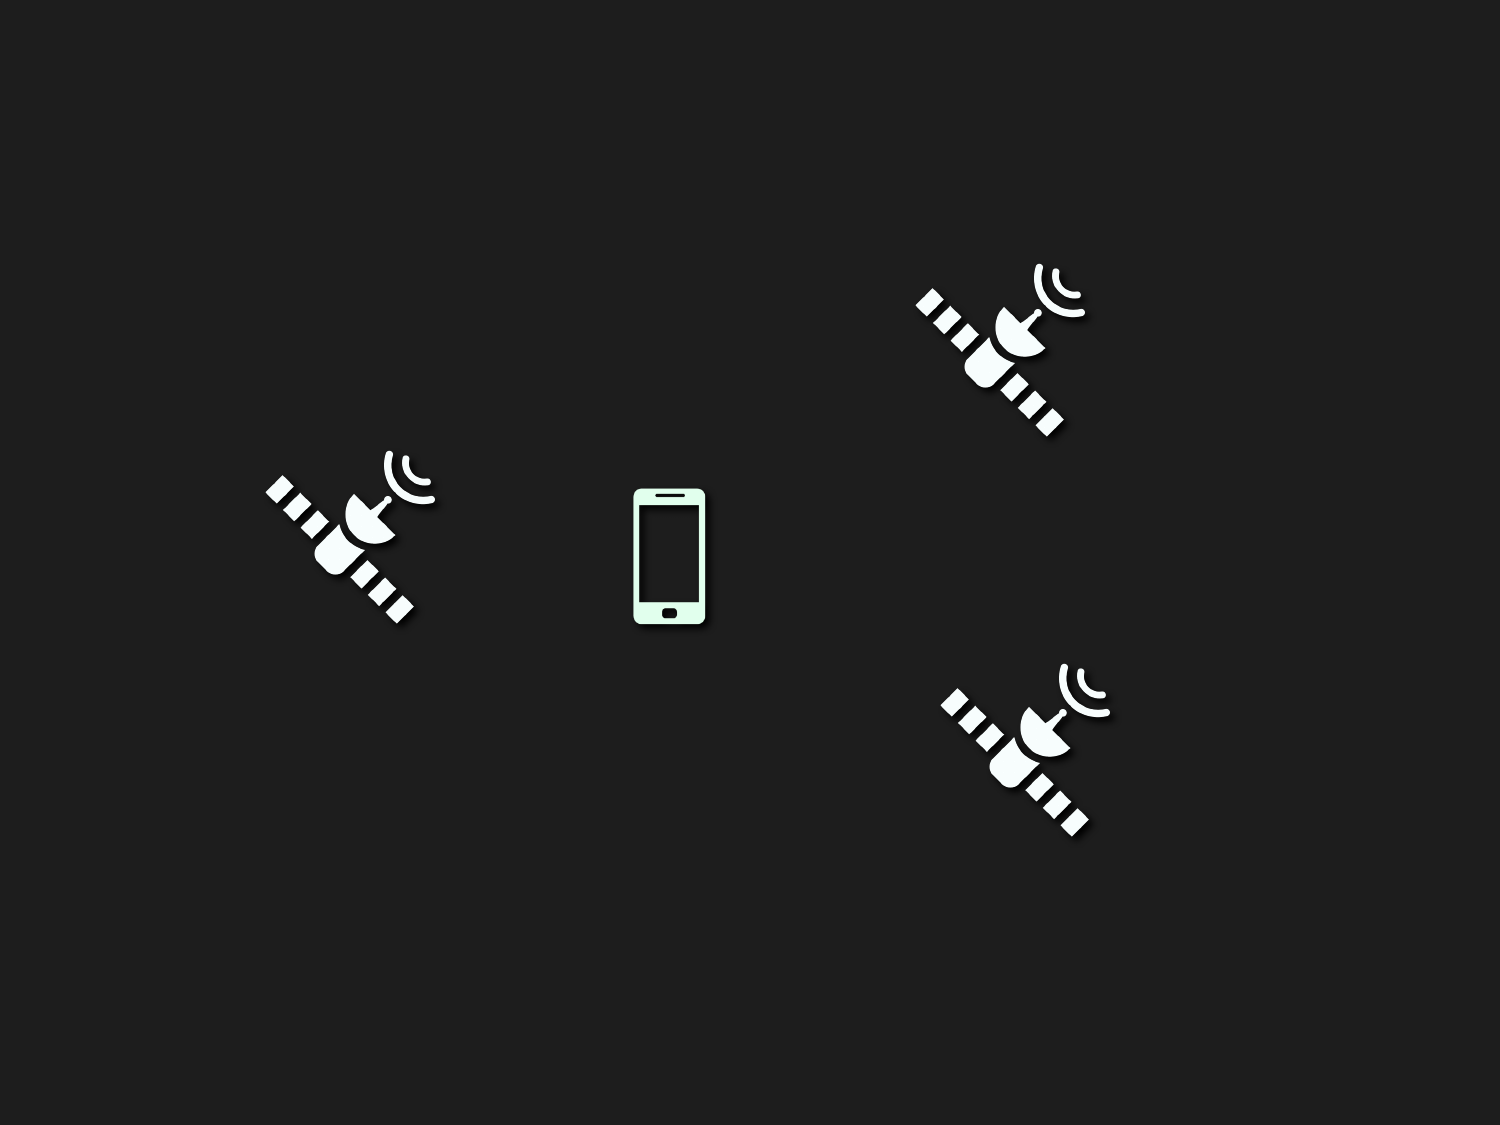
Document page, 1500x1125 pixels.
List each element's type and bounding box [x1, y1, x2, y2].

picture [599, 487, 738, 626]
picture [937, 662, 1113, 838]
picture [262, 449, 438, 626]
picture [912, 262, 1088, 438]
